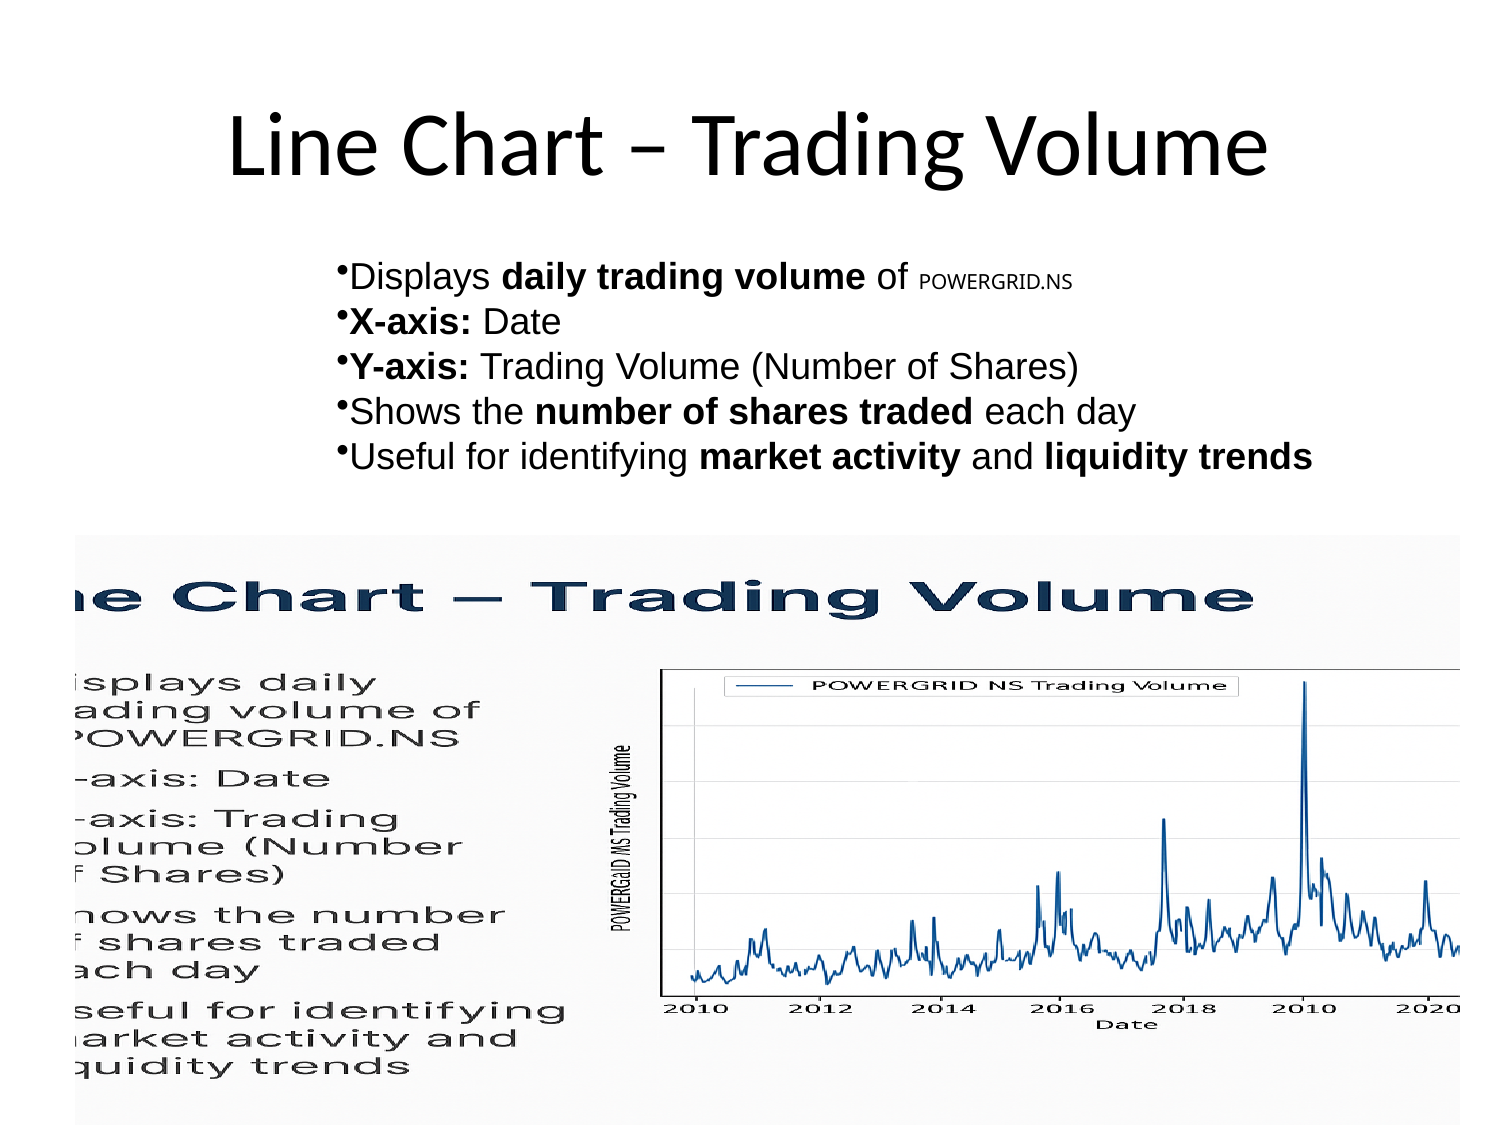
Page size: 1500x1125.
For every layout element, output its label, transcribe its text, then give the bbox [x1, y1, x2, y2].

text_box Displays daily trading volume of POWERGRID.NS X-axis: Date Y-axis: Trading Volume (Number of Shares) Shows the number of shares traded each day Useful for identifying market activity and liquidity trends [321, 199, 1329, 530]
picture [74, 535, 1460, 1125]
title Line Chart – Trading Volume [75, 45, 1425, 233]
